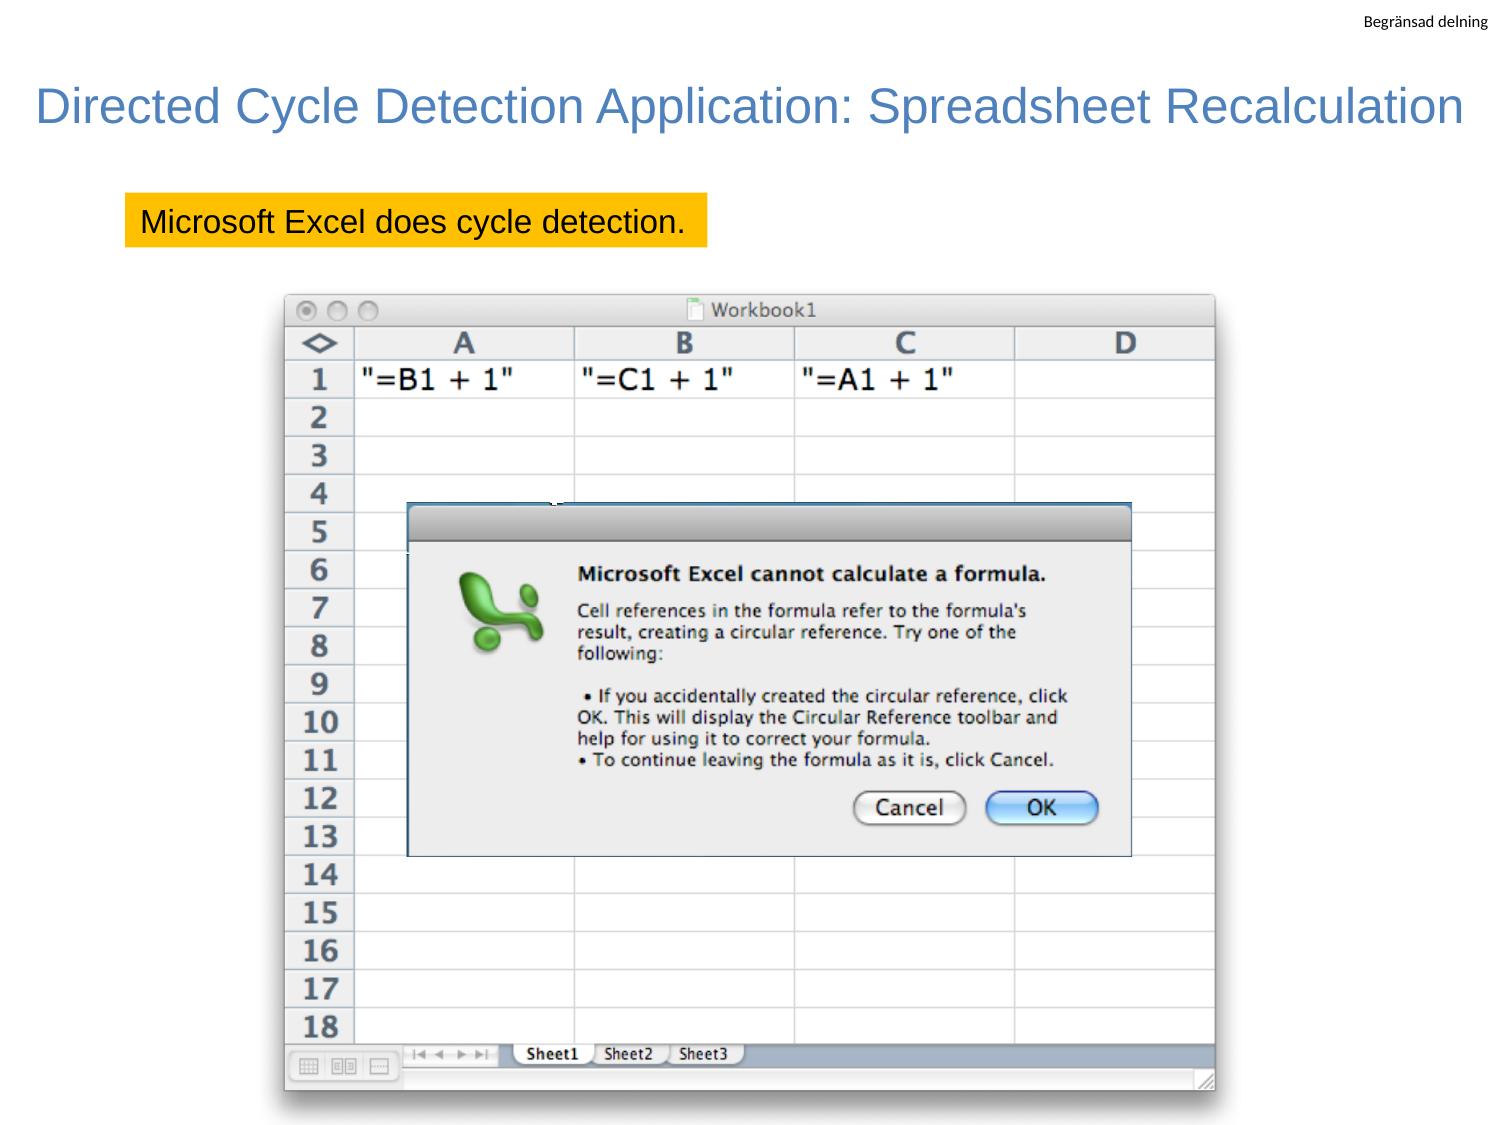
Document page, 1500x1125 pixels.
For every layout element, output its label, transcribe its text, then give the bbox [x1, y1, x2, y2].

text_box Microsoft Excel does cycle detection. [125, 192, 708, 248]
text_box [404, 500, 1133, 857]
text_box [254, 279, 1246, 1125]
title Directed Cycle Detection Application: Spreadsheet Recalculation [0, 10, 1500, 198]
